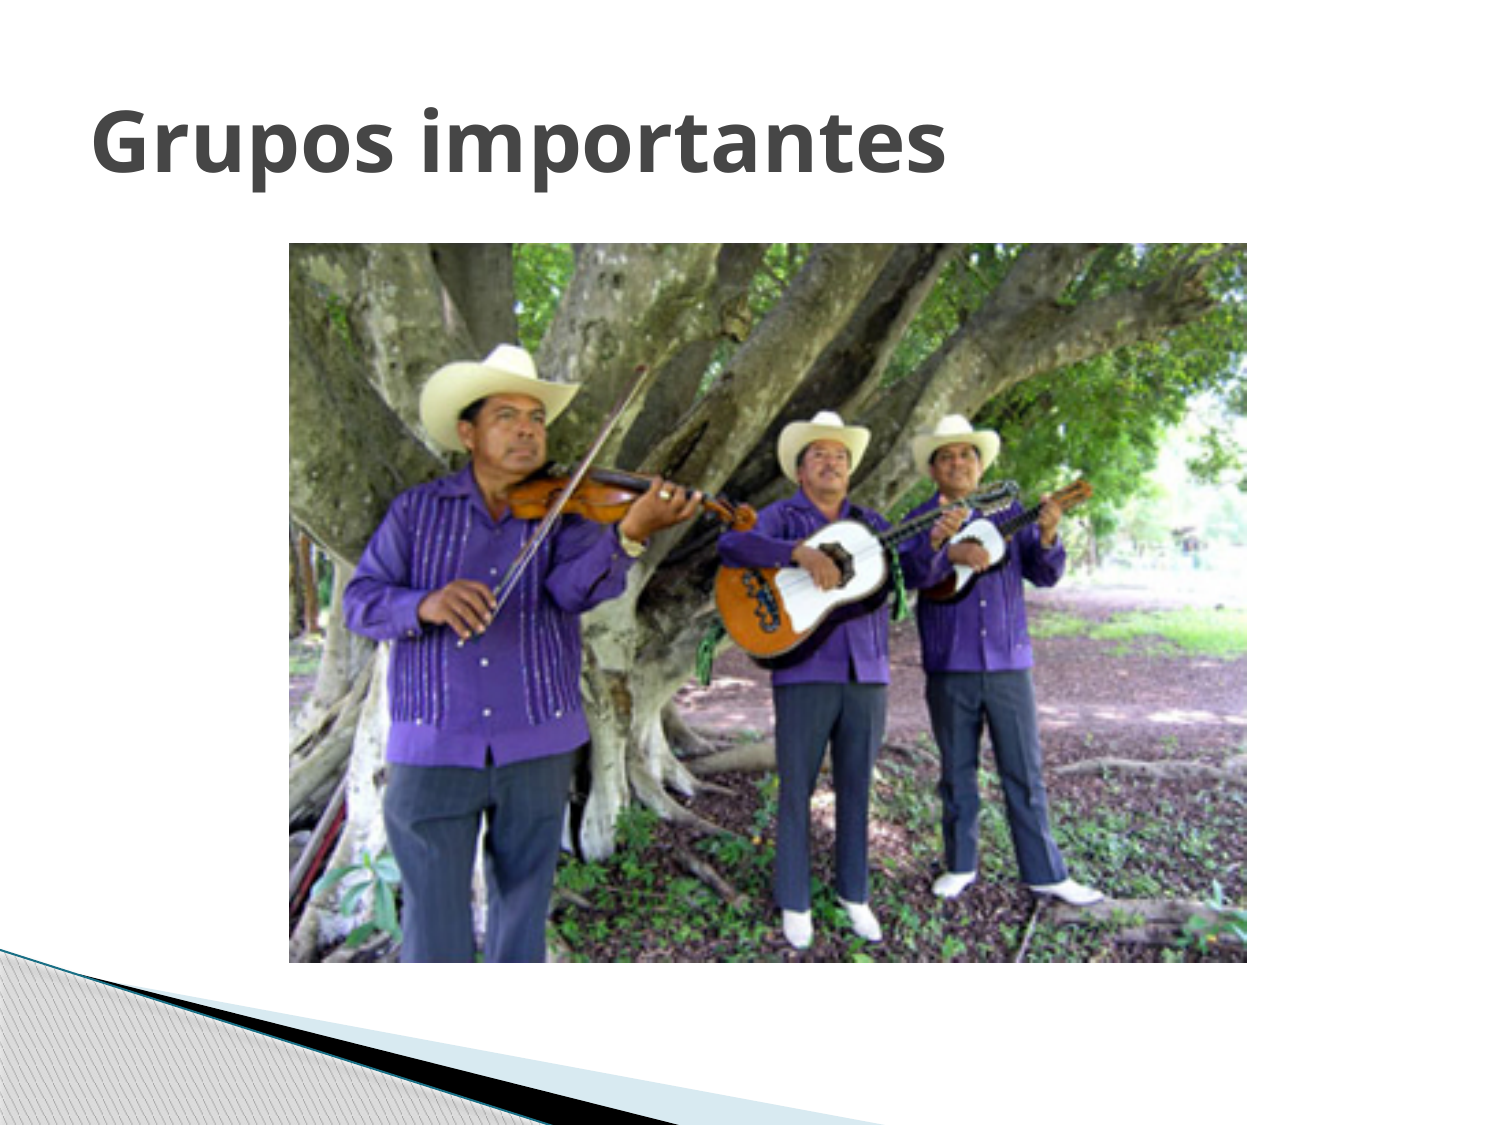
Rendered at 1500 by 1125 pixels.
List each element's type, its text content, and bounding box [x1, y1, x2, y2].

title Grupos importantes [75, 45, 1425, 233]
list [288, 243, 1247, 963]
